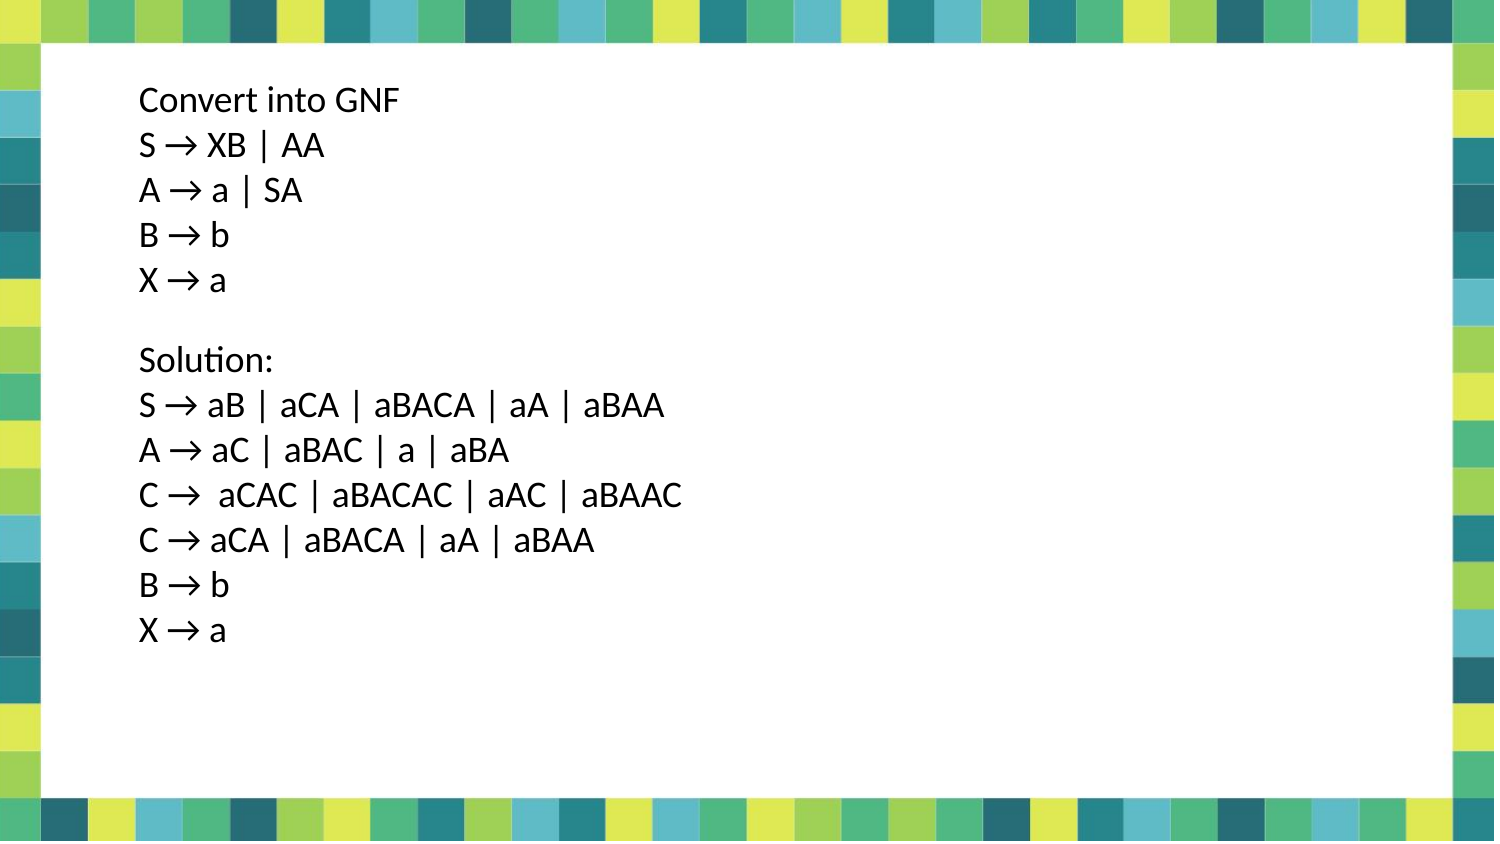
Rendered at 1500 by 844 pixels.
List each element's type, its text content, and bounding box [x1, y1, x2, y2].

text_box Solution: S → aB | aCA | aBACA | aA | aBAA A → aC | aBAC | a | aBA C → aCAC | aBACAC | aAC | aBAAC C → aCA | aBACA | aA | aBAA B → b X → a [123, 327, 1046, 703]
text_box Convert into GNF S → XB | AA A → a | SA B → b X → a [123, 67, 1235, 353]
text_box [0, 0, 1494, 841]
